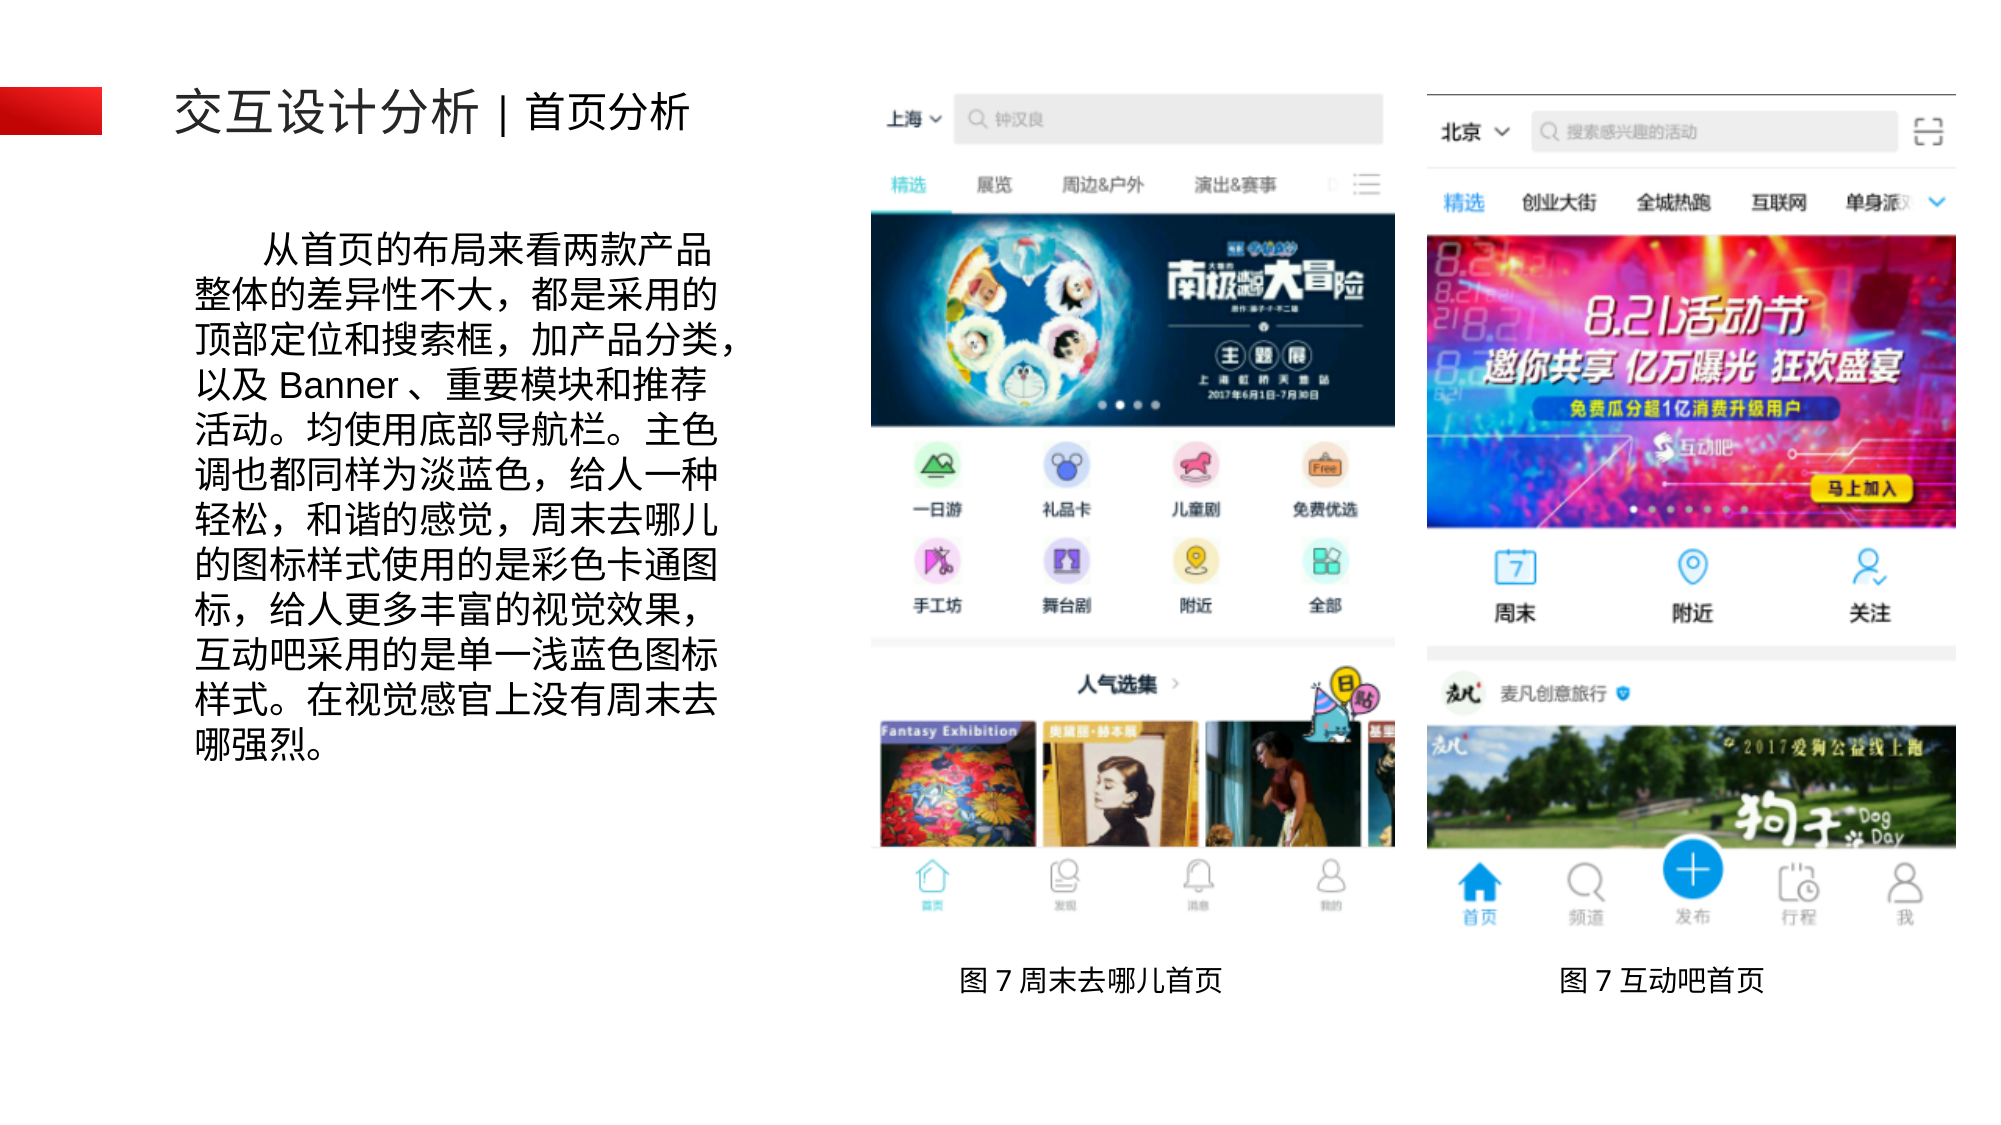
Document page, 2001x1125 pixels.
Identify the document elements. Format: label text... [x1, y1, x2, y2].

picture [1427, 94, 1956, 930]
text_box [0, 86, 101, 135]
text_box 图7互动吧首页 [1544, 955, 1781, 1006]
text_box 从首页的布局来看两款产品整体的差异性不大，都是采用的顶部定位和搜索框，加产品分类，以及Banner、重要模块和推荐活动。均使用底部导航栏。主色调也都同样为淡蓝色，给人一种轻松，和谐的感觉，周末去哪儿的图标样式使用的是彩色卡通图标，给人更多丰富的视觉效果，互动吧采用的是单一浅蓝色图标样式。在视觉感官上没有周末去哪强烈。 [179, 218, 756, 774]
text_box |首页分析 [476, 78, 825, 144]
text_box 交互设计分析 [101, 73, 553, 148]
text_box 图7周末去哪儿首页 [944, 955, 1239, 1006]
picture [871, 87, 1395, 919]
